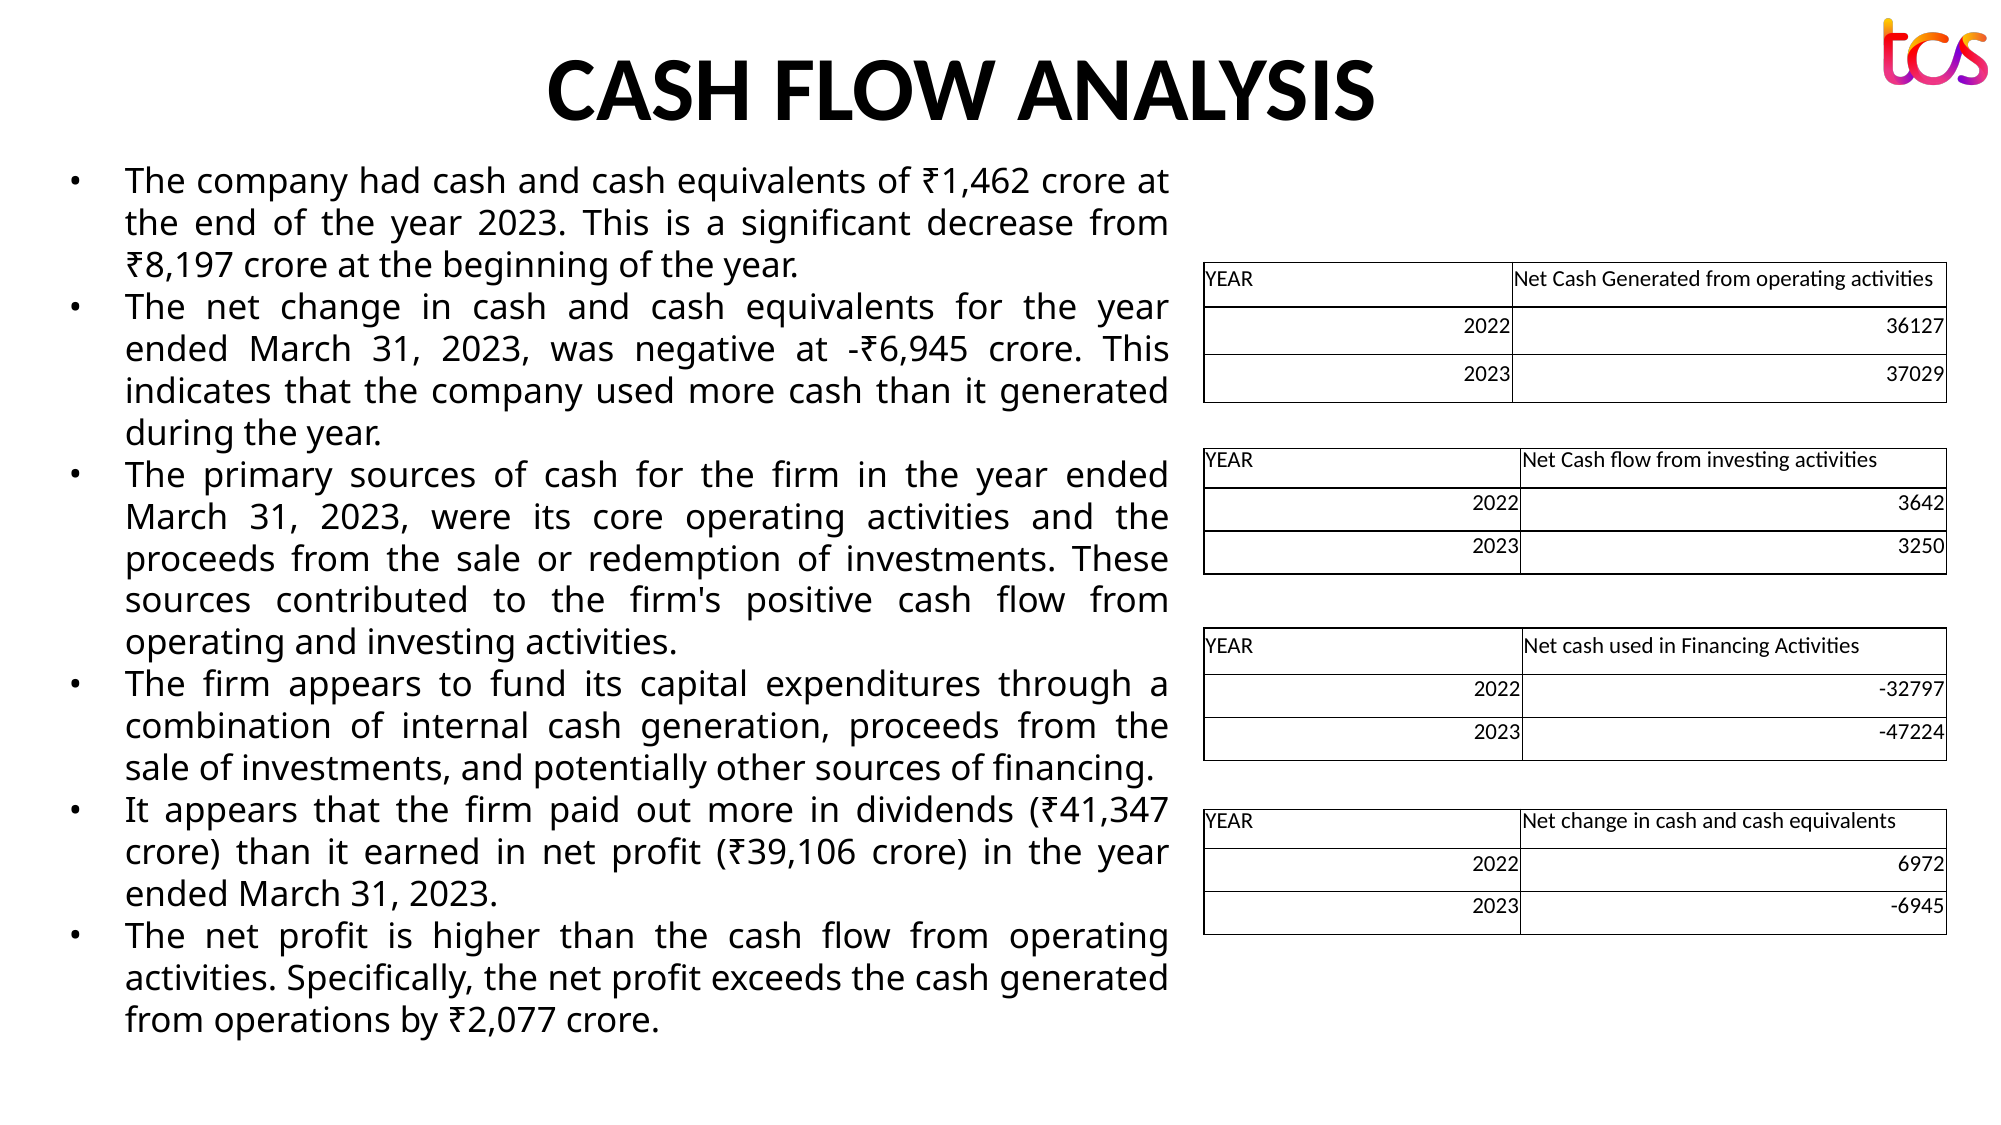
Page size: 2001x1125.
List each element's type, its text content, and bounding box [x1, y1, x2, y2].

table_header YEAR [1205, 810, 1520, 848]
title CASH FLOW ANALYSIS [405, 0, 1521, 181]
table_cell 2022 [1205, 308, 1512, 354]
table_cell -47224 [1523, 718, 1946, 760]
table_cell -32797 [1523, 675, 1946, 717]
table_cell 2022 [1205, 849, 1520, 891]
table_header Net Cash Generated from operating activities [1513, 263, 1946, 306]
table_cell 2022 [1205, 489, 1520, 530]
table_cell 37029 [1513, 355, 1946, 402]
table_header Net cash used in Financing Activities [1523, 629, 1946, 674]
table_cell 36127 [1513, 308, 1946, 354]
table_header Net change in cash and cash equivalents [1521, 810, 1946, 848]
table_cell 3642 [1521, 489, 1946, 530]
table_cell 3250 [1521, 532, 1946, 573]
table_cell 2023 [1205, 718, 1522, 760]
table_header YEAR [1205, 449, 1520, 487]
list The company had cash and cash equivalents of ₹1,462 crore at the end of the year 2023. This is a significant decrease from ₹8,197 crore at the beginning of the year. The net change in cash and cash equivalents for the year ended March 31, 2023, was negative at -₹6,945 crore. This indicates that the company used more cash than it generated during the year. The primary sources of cash for the firm in the year ended March 31, 2023, were its core operating activities and the proceeds from the sale or redemption of investments. These sources contributed to the firm's positive cash flow from operating and investing activities. The firm appears to fund its capital expenditures through a combination of internal cash generation, proceeds from the sale of investments, and potentially other sources of financing. It appears that the firm paid out more in dividends (₹41,347 crore) than it earned in net profit (₹39,106 crore) in the year ended March 31, 2023. The net profit is higher than the cash flow from operating activities. Specifically, the net profit exceeds the cash generated from operations by ₹2,077 crore. [36, 151, 1186, 1061]
picture [1870, 0, 1991, 105]
table_cell 2023 [1205, 892, 1520, 934]
table_header Net Cash flow from investing activities [1521, 449, 1946, 487]
table_cell 6972 [1521, 849, 1946, 891]
table_cell -6945 [1521, 892, 1946, 934]
table_header YEAR [1205, 263, 1512, 306]
table_cell 2023 [1205, 532, 1520, 573]
table_cell 2022 [1205, 675, 1522, 717]
table_cell 2023 [1205, 355, 1512, 402]
table_header YEAR [1205, 629, 1522, 674]
